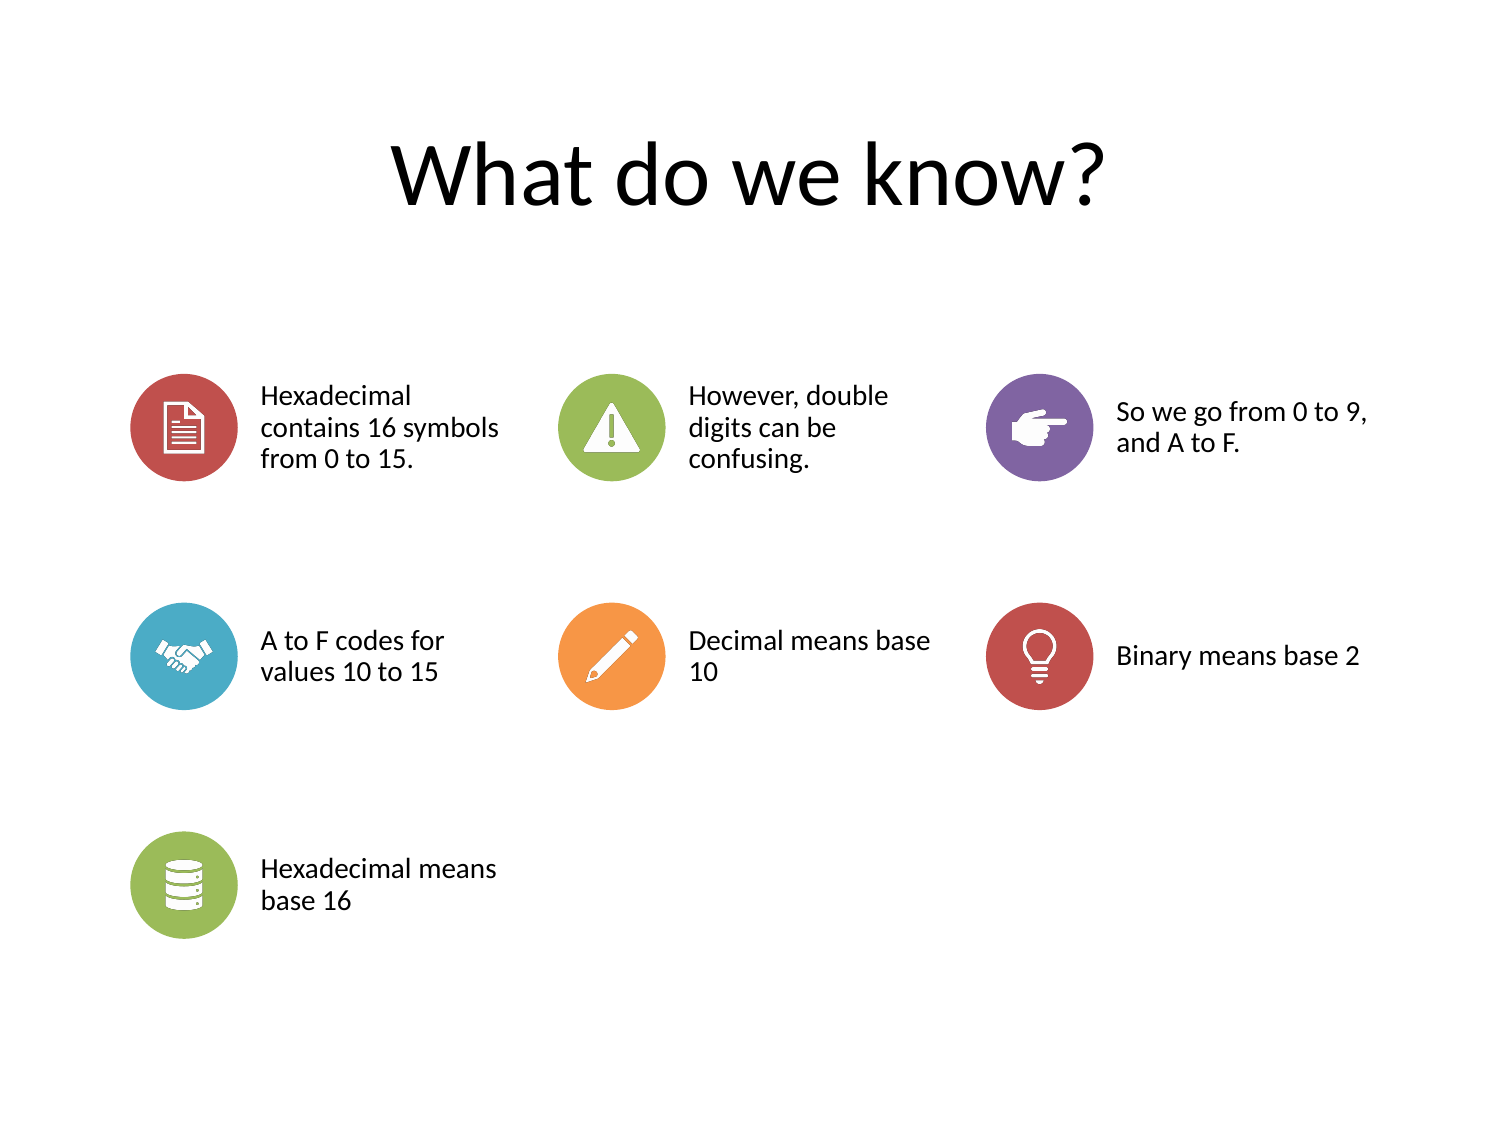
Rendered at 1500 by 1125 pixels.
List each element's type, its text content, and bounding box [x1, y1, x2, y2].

title What do we know? [103, 59, 1397, 278]
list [102, 299, 1398, 1014]
